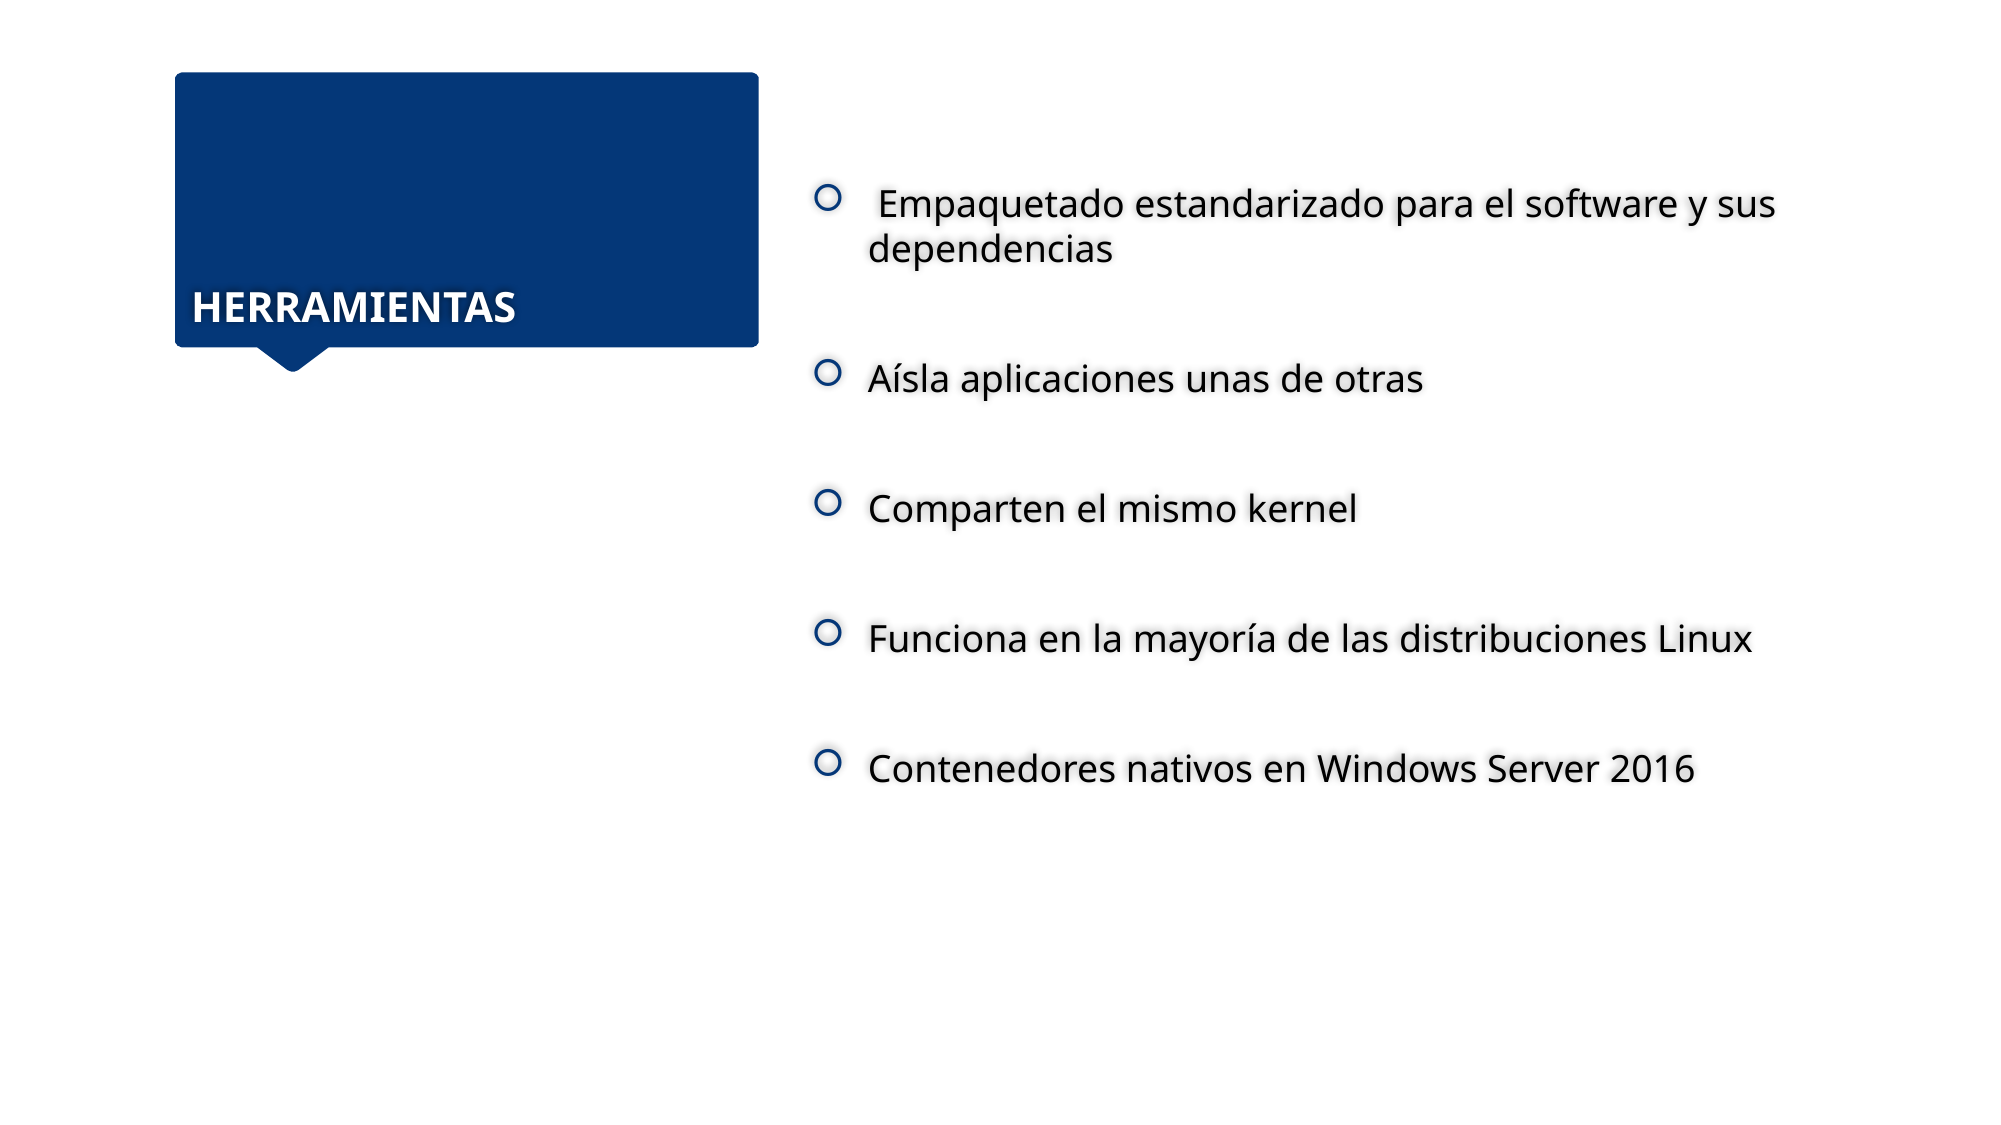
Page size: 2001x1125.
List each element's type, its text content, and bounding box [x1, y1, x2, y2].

list Empaquetado estandarizado para el software y sus dependencias Aísla aplicaciones unas de otras Comparten el mismo kernel Funciona en la mayoría de las distribuciones Linux Contenedores nativos en Windows Server 2016 [796, 73, 1823, 962]
title HERRAMIENTAS [176, 73, 758, 339]
